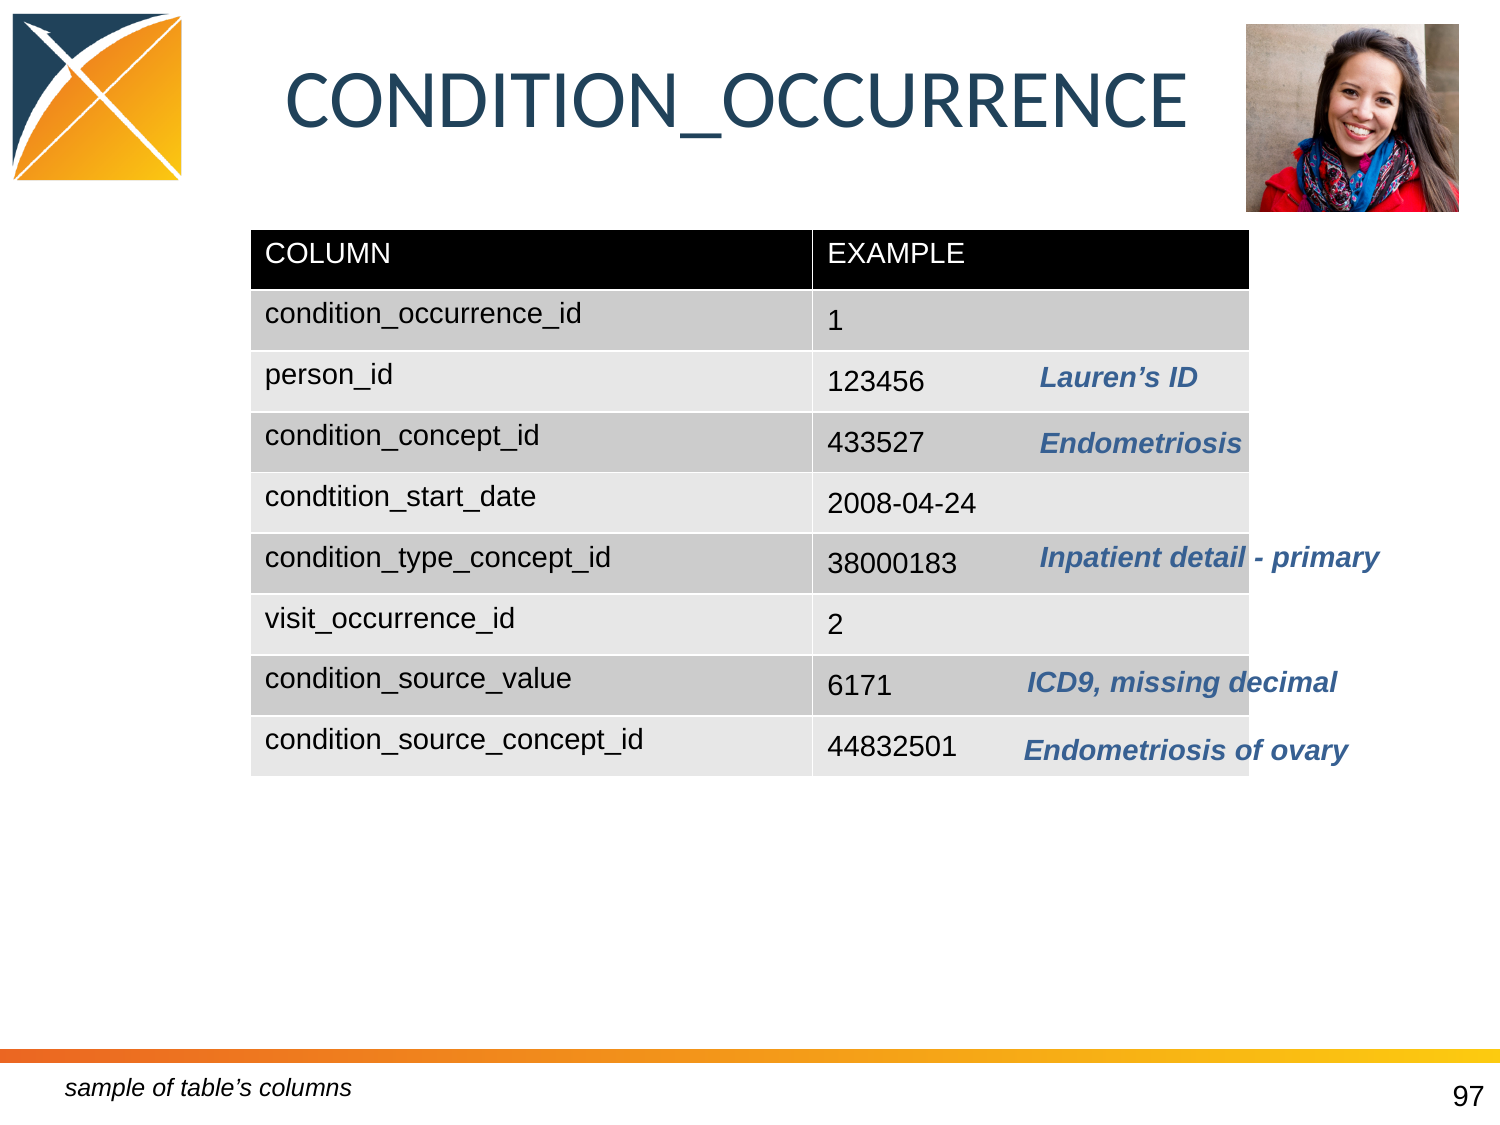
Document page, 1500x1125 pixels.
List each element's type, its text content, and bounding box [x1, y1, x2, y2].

table_cell 1 [813, 291, 1249, 350]
picture [0, 0, 206, 200]
text_box ICD9, missing decimal [1012, 655, 1488, 706]
table_cell condition_type_concept_id [251, 534, 812, 593]
text_box Inpatient detail - primary [1025, 531, 1500, 582]
table_cell 44832501 [813, 717, 1249, 776]
table_cell condition_source_concept_id [251, 717, 812, 776]
table_header COLUMN [251, 230, 812, 289]
table_cell 6171 [813, 656, 1249, 715]
table_cell visit_occurrence_id [251, 595, 812, 654]
table_cell condition_occurrence_id [251, 291, 812, 350]
table_cell condition_concept_id [251, 413, 812, 472]
text_box Lauren’s ID [1025, 351, 1500, 401]
table_cell 2 [813, 595, 1249, 654]
table_cell person_id [251, 352, 812, 411]
table_cell 123456 [813, 352, 1249, 411]
table_cell 2008-04-24 [813, 473, 1249, 532]
text_box Endometriosis [1025, 416, 1500, 467]
table_cell condtition_start_date [251, 473, 812, 532]
table_cell 433527 [813, 413, 1249, 472]
table_header EXAMPLE [813, 230, 1249, 289]
table_cell 38000183 [813, 534, 1249, 593]
slide_number 97 [1149, 1065, 1500, 1125]
table_cell condition_source_value [251, 656, 812, 715]
text_box sample of table’s columns [49, 1064, 713, 1110]
text_box Endometriosis of ovary [1009, 724, 1484, 774]
title CONDITION_OCCURRENCE [50, 24, 1246, 163]
picture [1246, 24, 1460, 212]
